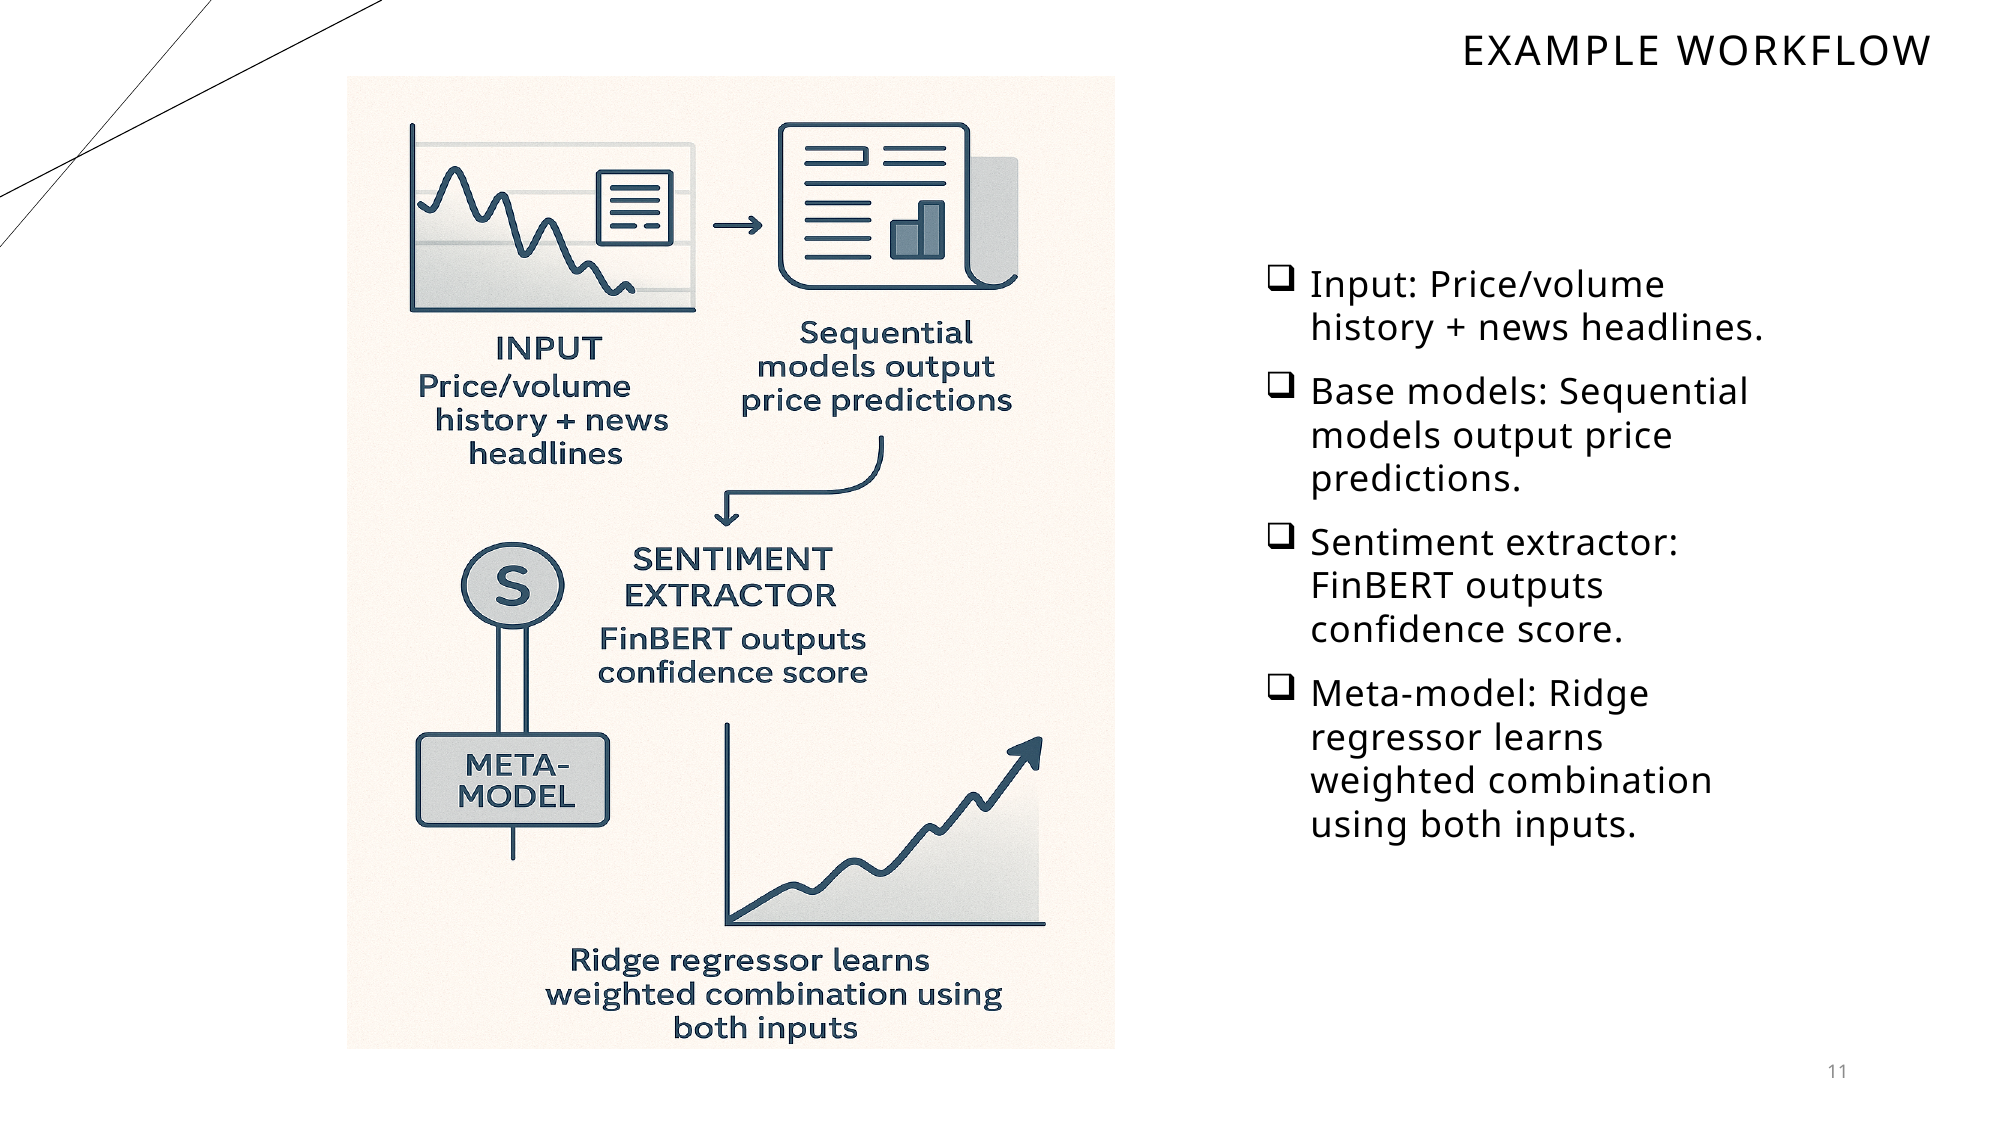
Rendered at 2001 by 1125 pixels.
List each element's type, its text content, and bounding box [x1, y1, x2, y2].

picture [347, 76, 1115, 1049]
slide_number 11 [1701, 1042, 1864, 1103]
list Input: Price/volume history + news headlines. Base models: Sequential models output price predictions. Sentiment extractor: FinBERT outputs confidence score. Meta-model: Ridge regressor learns weighted combination using both inputs. [1249, 260, 1782, 899]
title Example Workflow [1446, 22, 2000, 83]
